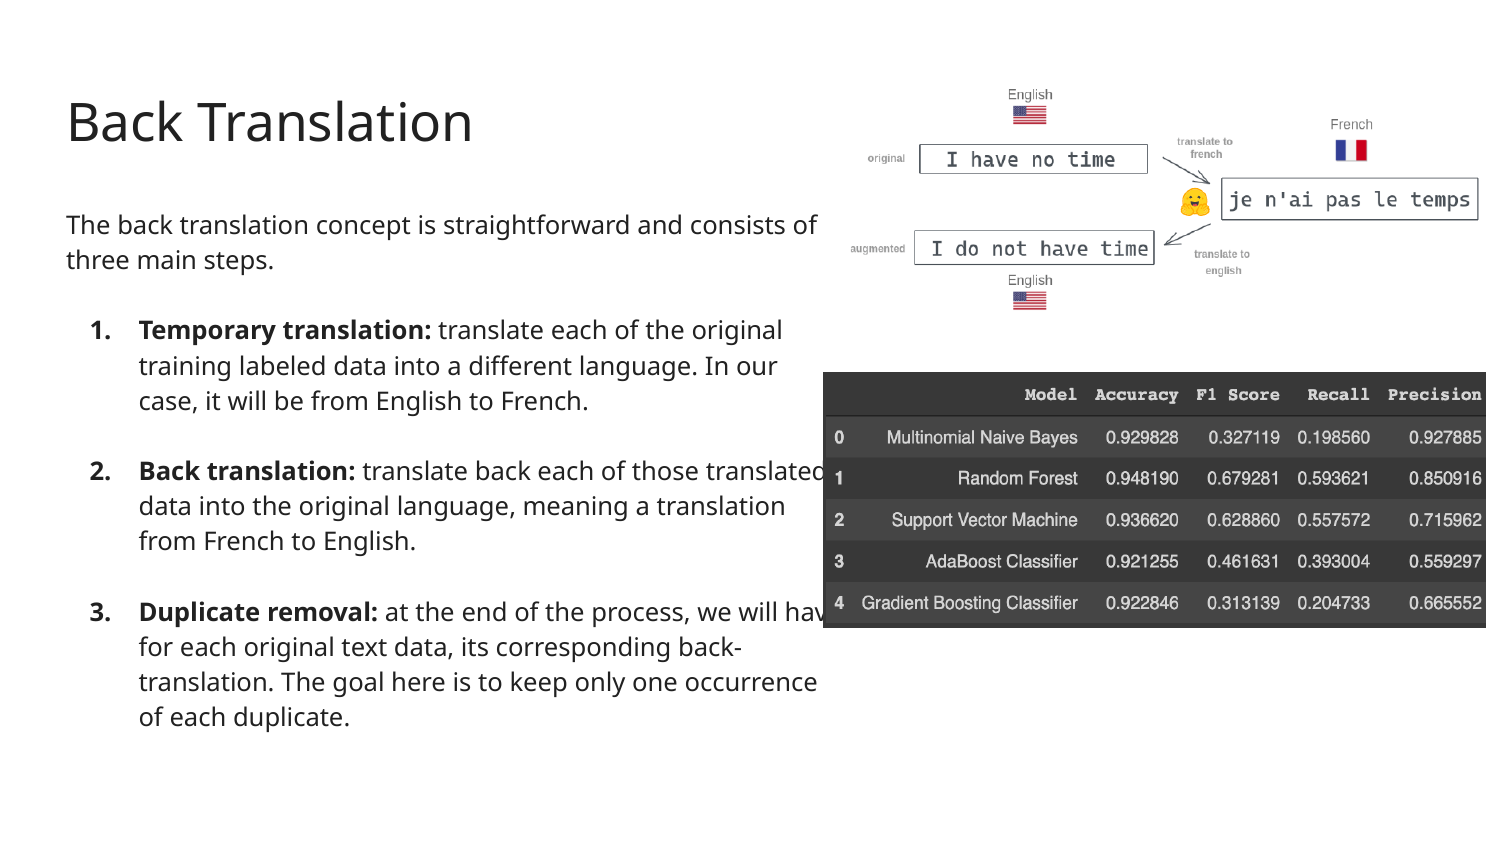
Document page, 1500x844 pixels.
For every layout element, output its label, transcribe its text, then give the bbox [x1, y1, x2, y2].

list The back translation concept is straightforward and consists of three main steps. Temporary translation: translate each of the original training labeled data into a different language. In our case, it will be from English to French. Back translation: translate back each of those translated data into the original language, meaning a translation from French to English. Duplicate removal: at the end of the process, we will have for each original text data, its corresponding back-translation. The goal here is to keep only one occurrence of each duplicate. [51, 189, 859, 750]
picture [822, 372, 1486, 628]
title Back Translation [51, 72, 1449, 167]
picture [843, 83, 1487, 322]
